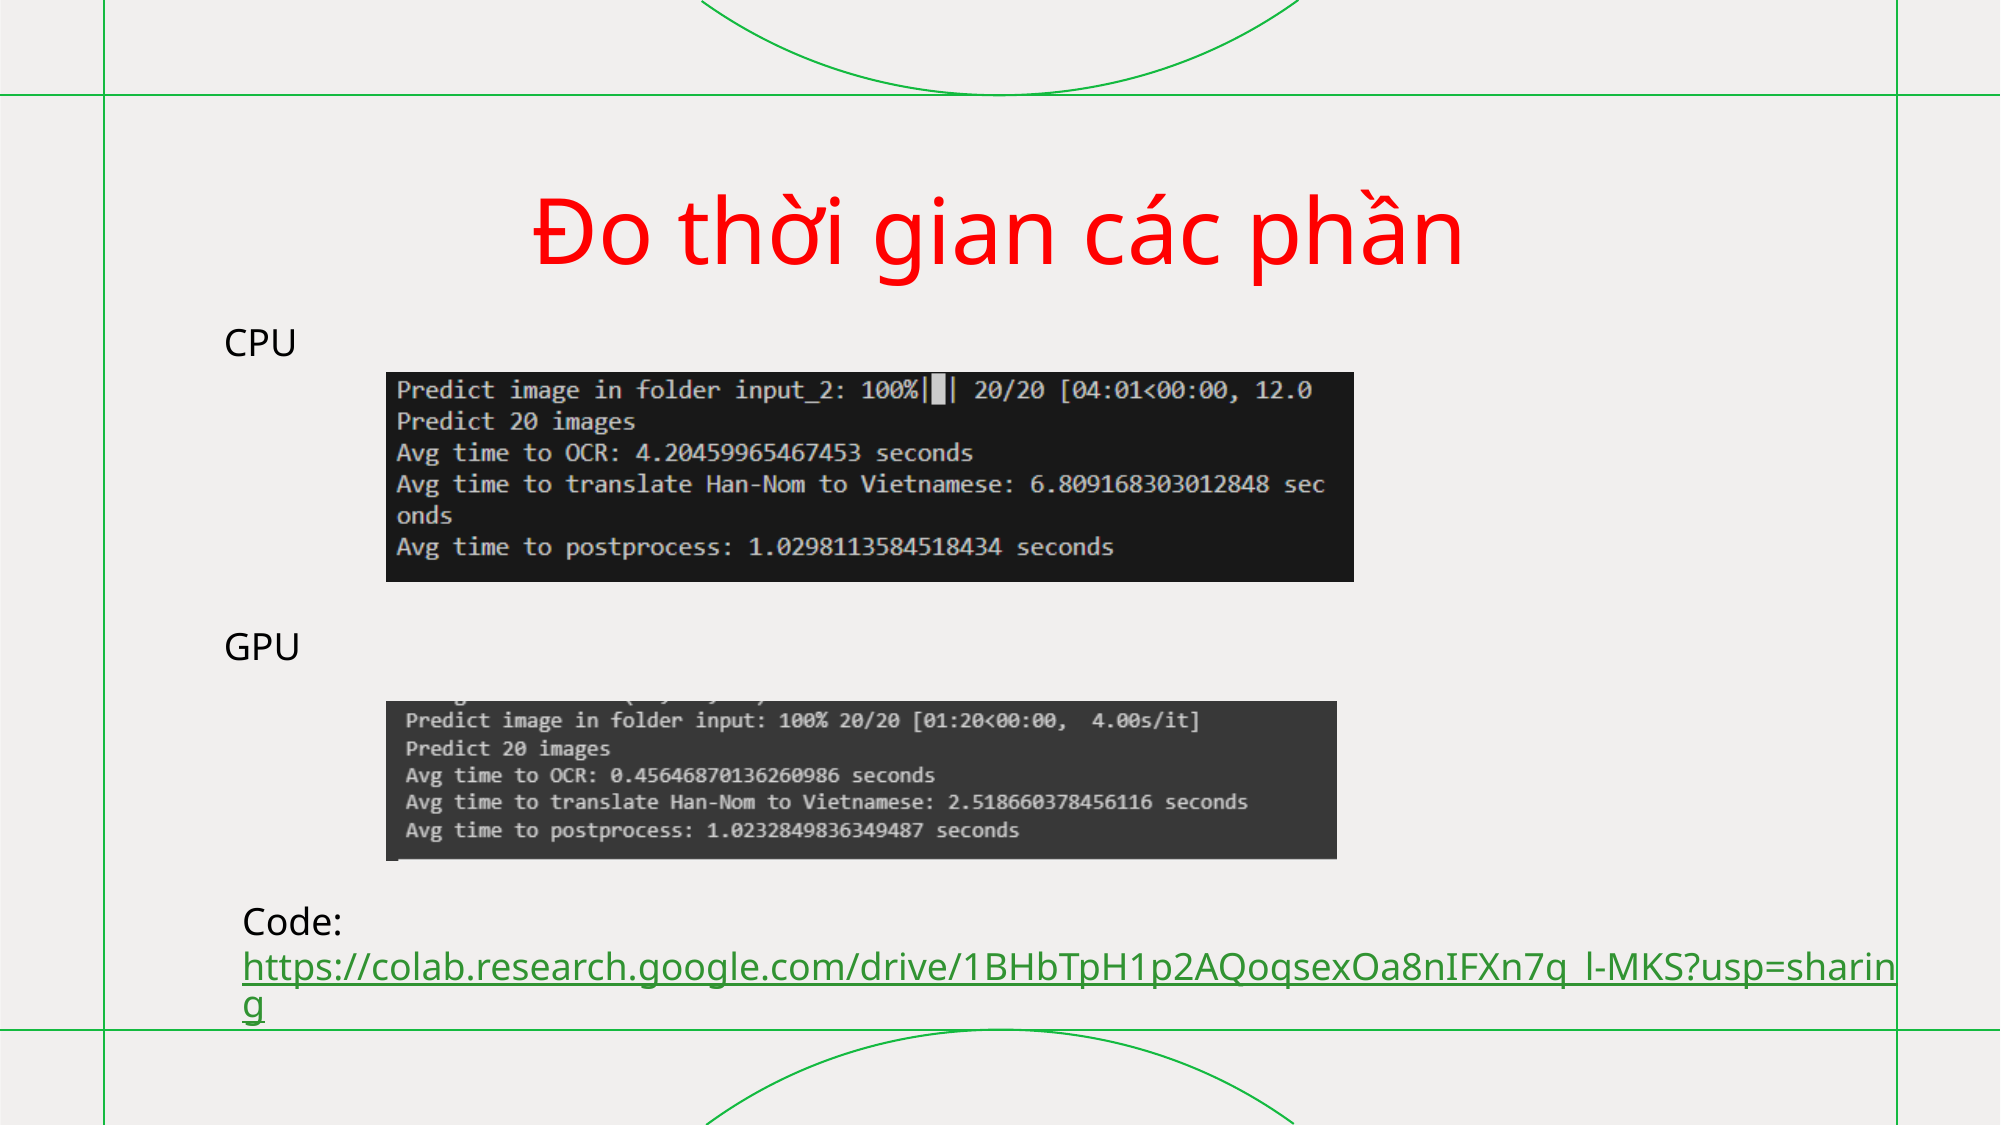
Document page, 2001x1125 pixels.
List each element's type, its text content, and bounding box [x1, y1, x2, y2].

picture [386, 372, 1354, 582]
text_box CPU [209, 311, 496, 372]
title Đo thời gian các phần [137, 119, 1863, 337]
picture [386, 701, 1337, 861]
text_box GPU [209, 615, 496, 676]
text_box Code: https://colab.research.google.com/drive/1BHbTpH1p2AQoqsexOa8nIFXn7q_l-MKS?usp=sharing [227, 890, 1930, 1046]
